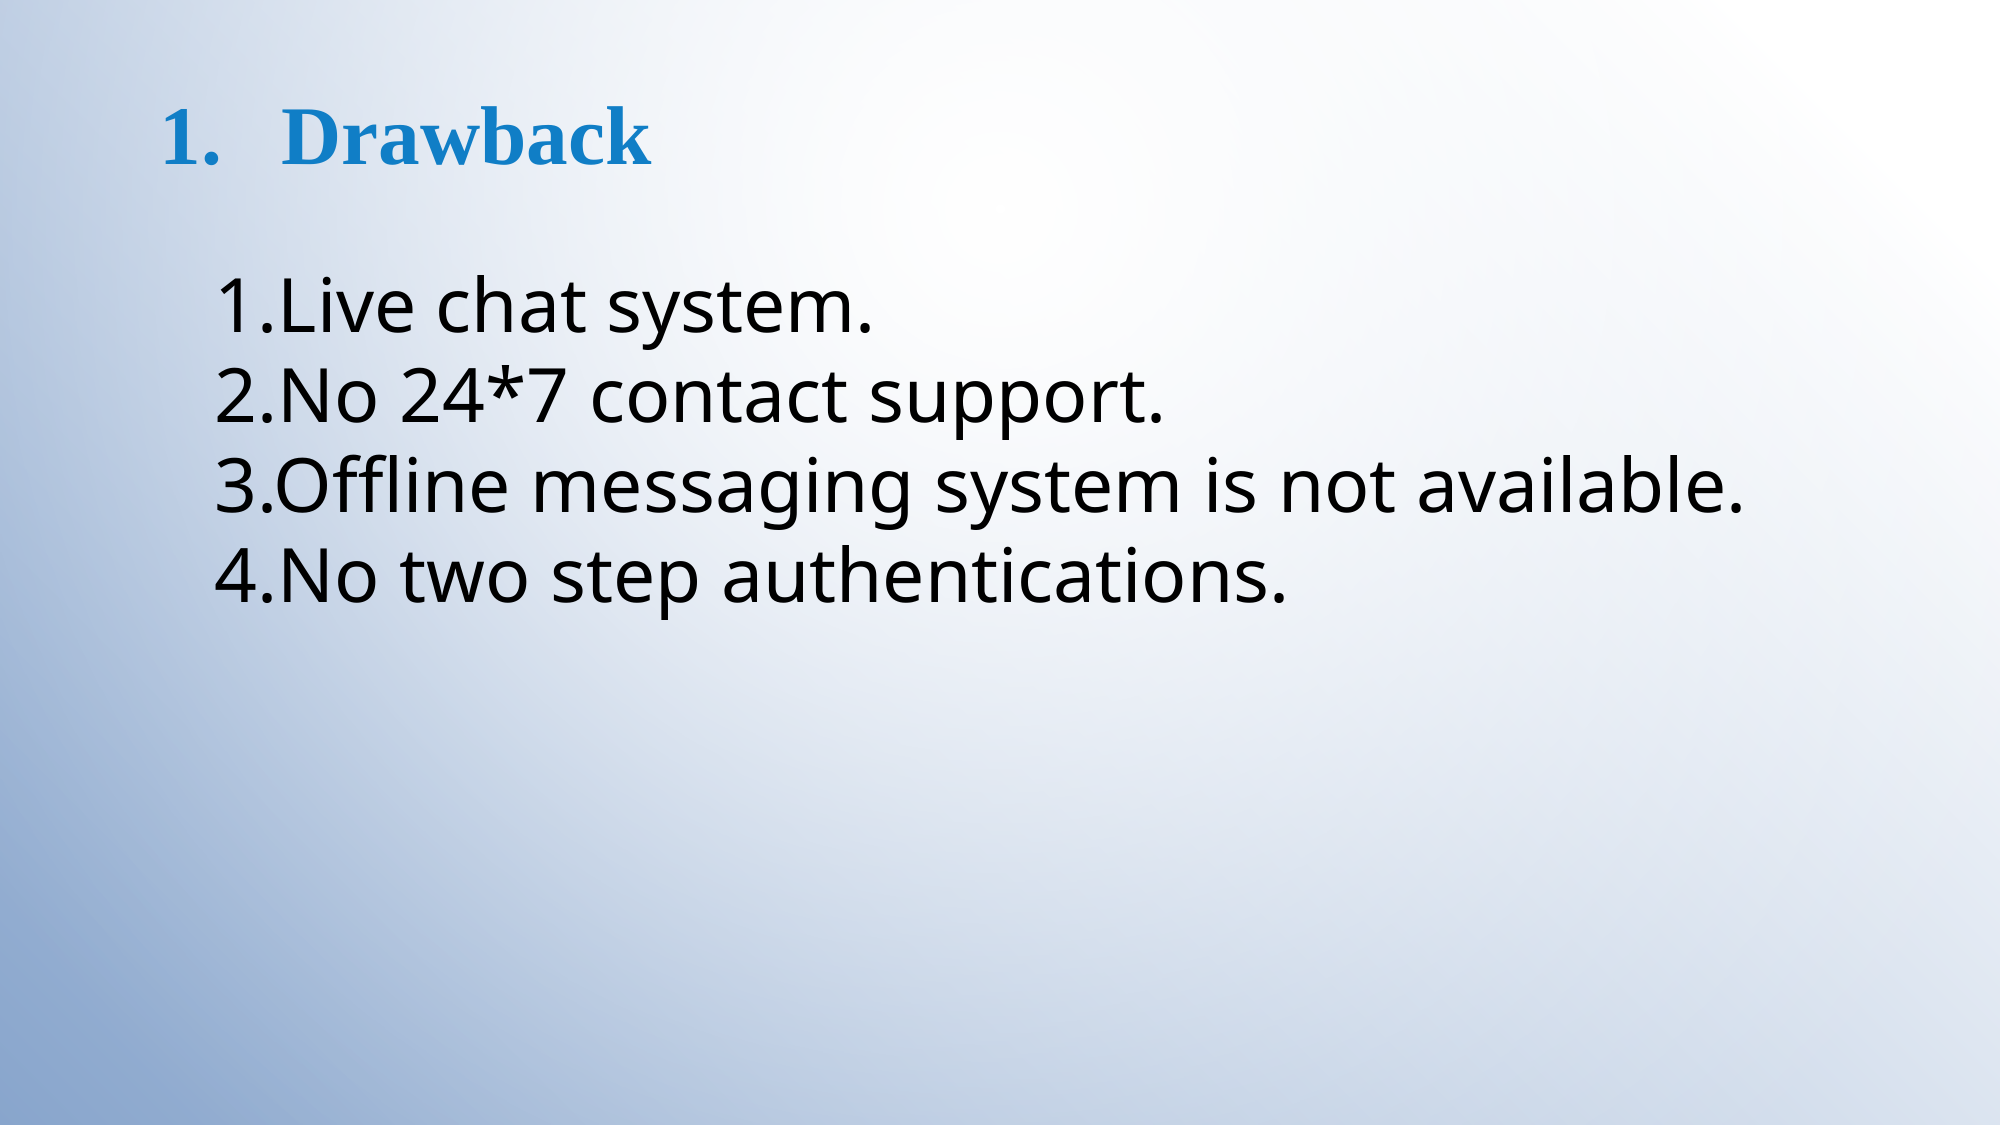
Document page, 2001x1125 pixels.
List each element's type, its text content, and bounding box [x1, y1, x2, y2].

text_box Drawback [144, 73, 1915, 189]
text_box 1.Live chat system. 2.No 24*7 contact support. 3.Offline messaging system is not available. 4.No two step authentications. [199, 249, 2000, 625]
picture [0, 0, 2000, 1125]
